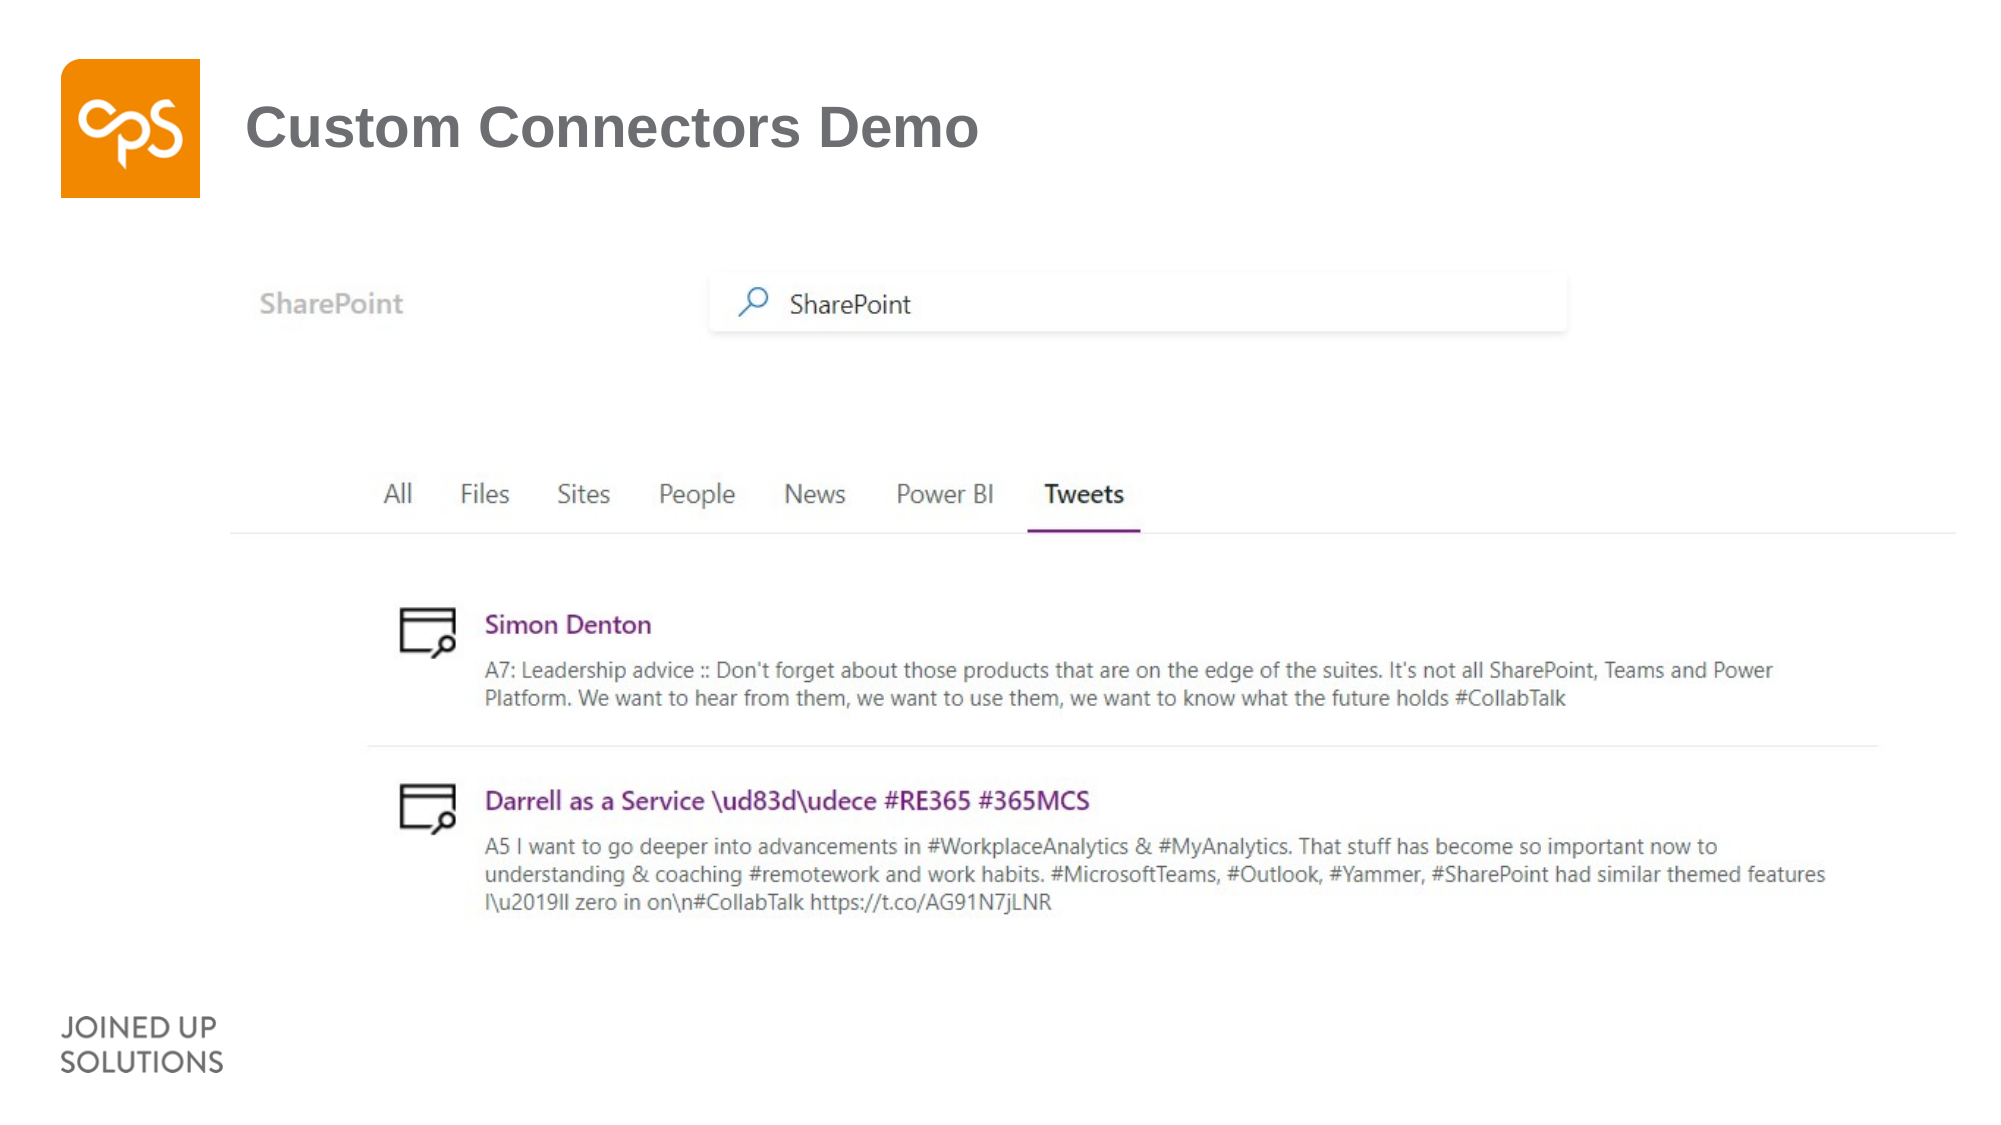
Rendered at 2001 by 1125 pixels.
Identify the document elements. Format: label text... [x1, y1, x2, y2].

picture [61, 59, 200, 198]
title Custom Connectors Demo [230, 59, 1956, 198]
picture [61, 1016, 224, 1073]
picture [230, 261, 1956, 960]
